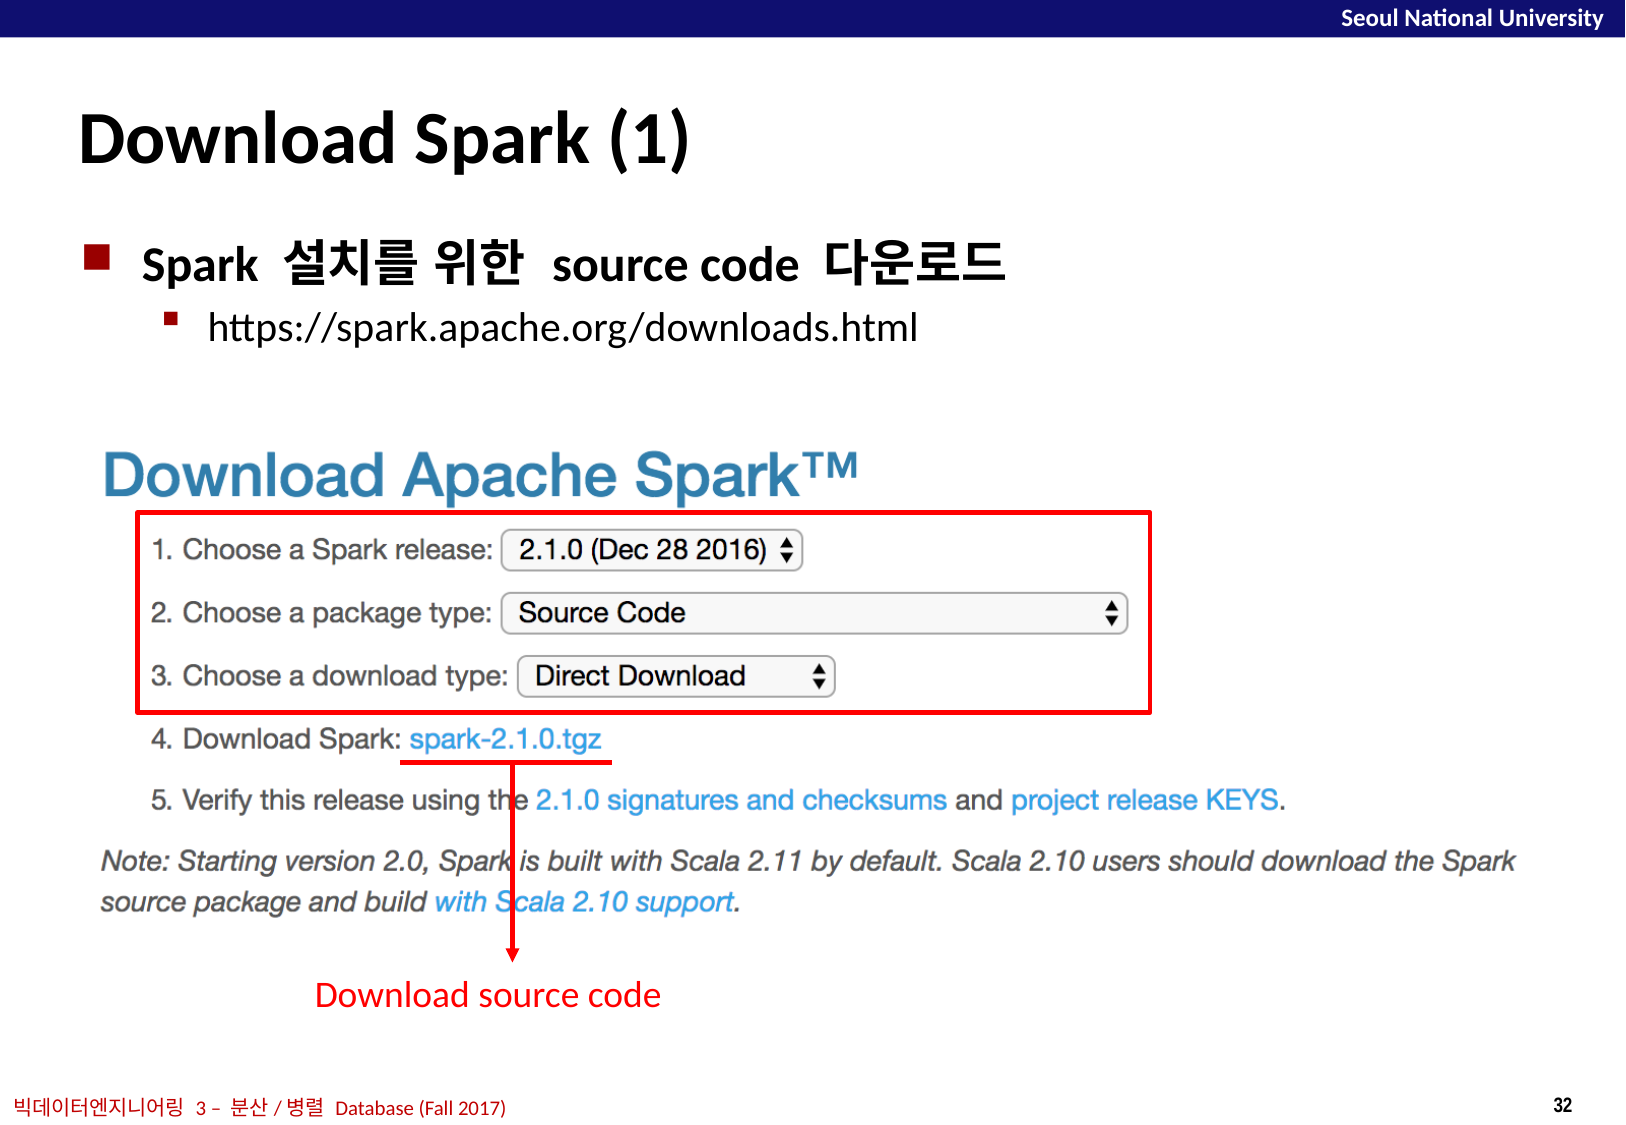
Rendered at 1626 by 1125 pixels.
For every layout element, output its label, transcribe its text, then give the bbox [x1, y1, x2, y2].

picture [81, 431, 1544, 938]
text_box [299, 762, 726, 1024]
list Spark 설치를 위한 source code 다운로드 https://spark.apache.org/downloads.html [70, 223, 1474, 1040]
title Download Spark (1) [63, 71, 1413, 197]
